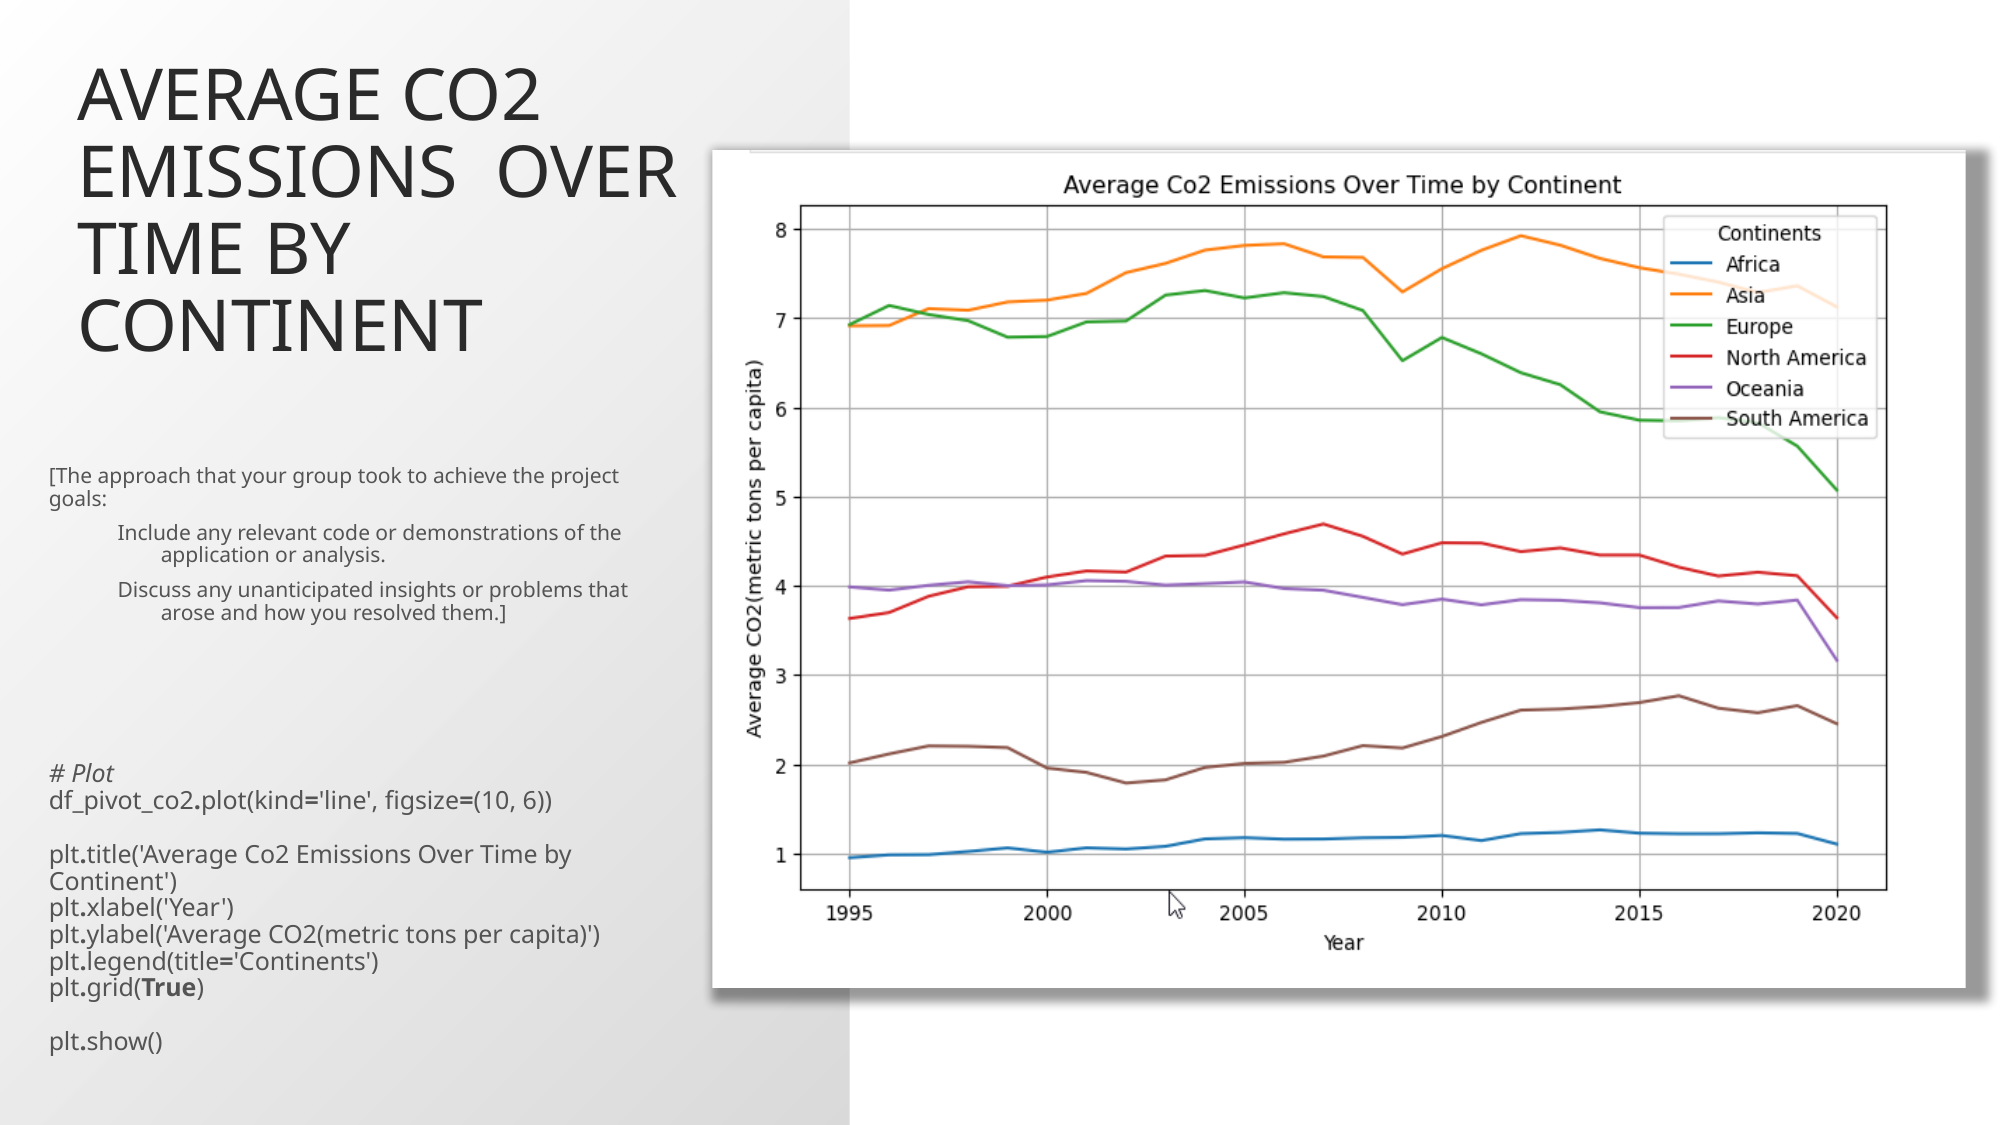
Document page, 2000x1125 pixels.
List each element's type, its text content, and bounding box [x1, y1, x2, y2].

title Average cO2 Emissions over time by Continent [62, 50, 700, 375]
picture [712, 149, 1966, 988]
list [The approach that your group took to achieve the project goals: Include any relevant code or demonstrations of the application or analysis. Discuss any unanticipated insights or problems that arose and how you resolved them.] # Plot df_pivot_co2.plot(kind='line', figsize=(10, 6)) plt.title('Average Co2 Emissions Over Time by Continent') plt.xlabel('Year') plt.ylabel('Average CO2(metric tons per capita)') plt.legend(title='Continents') plt.grid(True) plt.show() [33, 457, 672, 1071]
